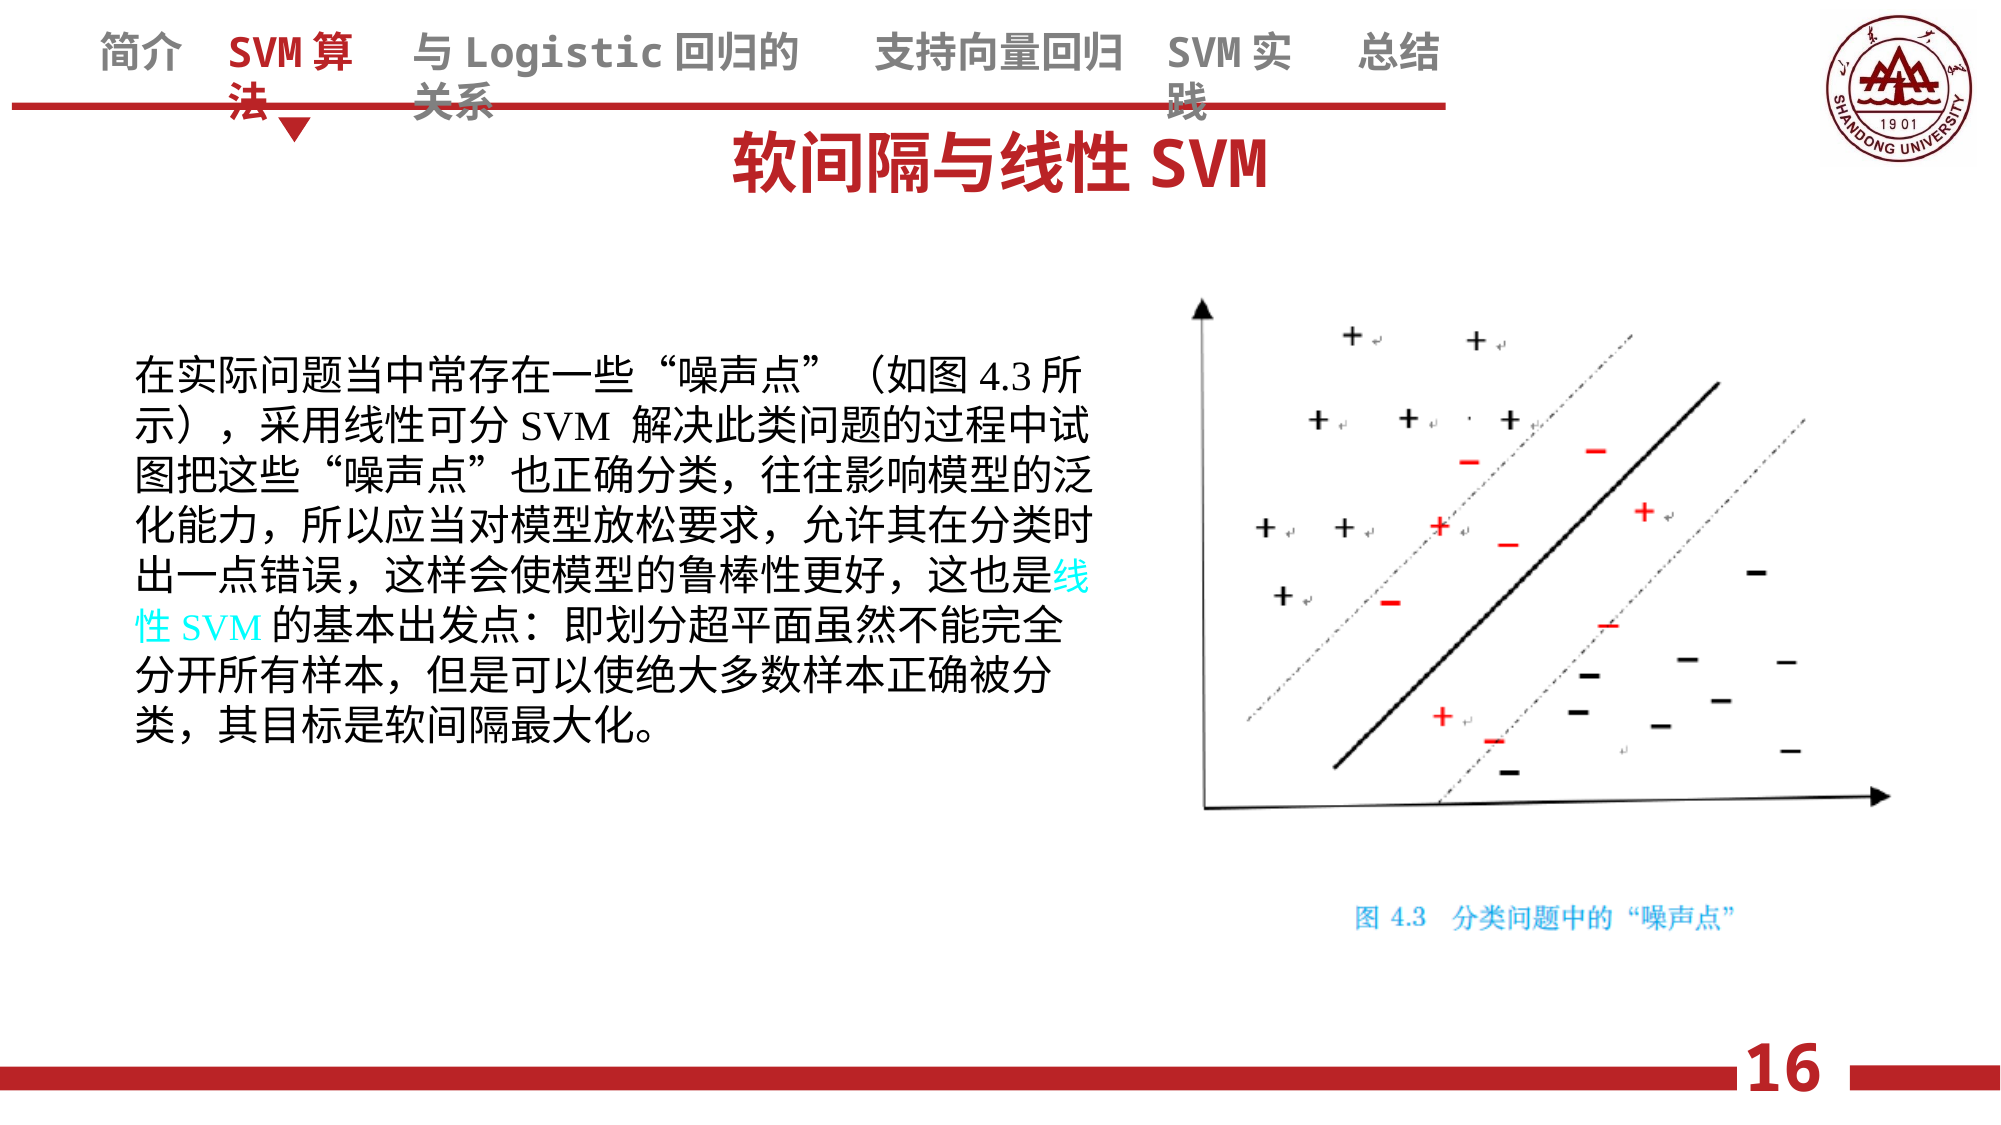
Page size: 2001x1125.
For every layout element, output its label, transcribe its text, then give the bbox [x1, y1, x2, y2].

picture [1820, 9, 1977, 167]
text_box 软间隔与线性SVM [680, 113, 1320, 209]
text_box 在实际问题当中常存在一些“噪声点”（如图4.3所示），采用线性可分SVM 解决此类问题的过程中试图把这些“噪声点”也正确分类，往往影响模型的泛化能力，所以应当对模型放松要求，允许其在分类时出一点错误，这样会使模型的鲁棒性更好，这也是线性SVM的基本出发点：即划分超平面虽然不能完全分开所有样本，但是可以使绝大多数样本正确被分类，其目标是软间隔最大化。 [119, 341, 1120, 757]
picture [1190, 284, 1896, 934]
